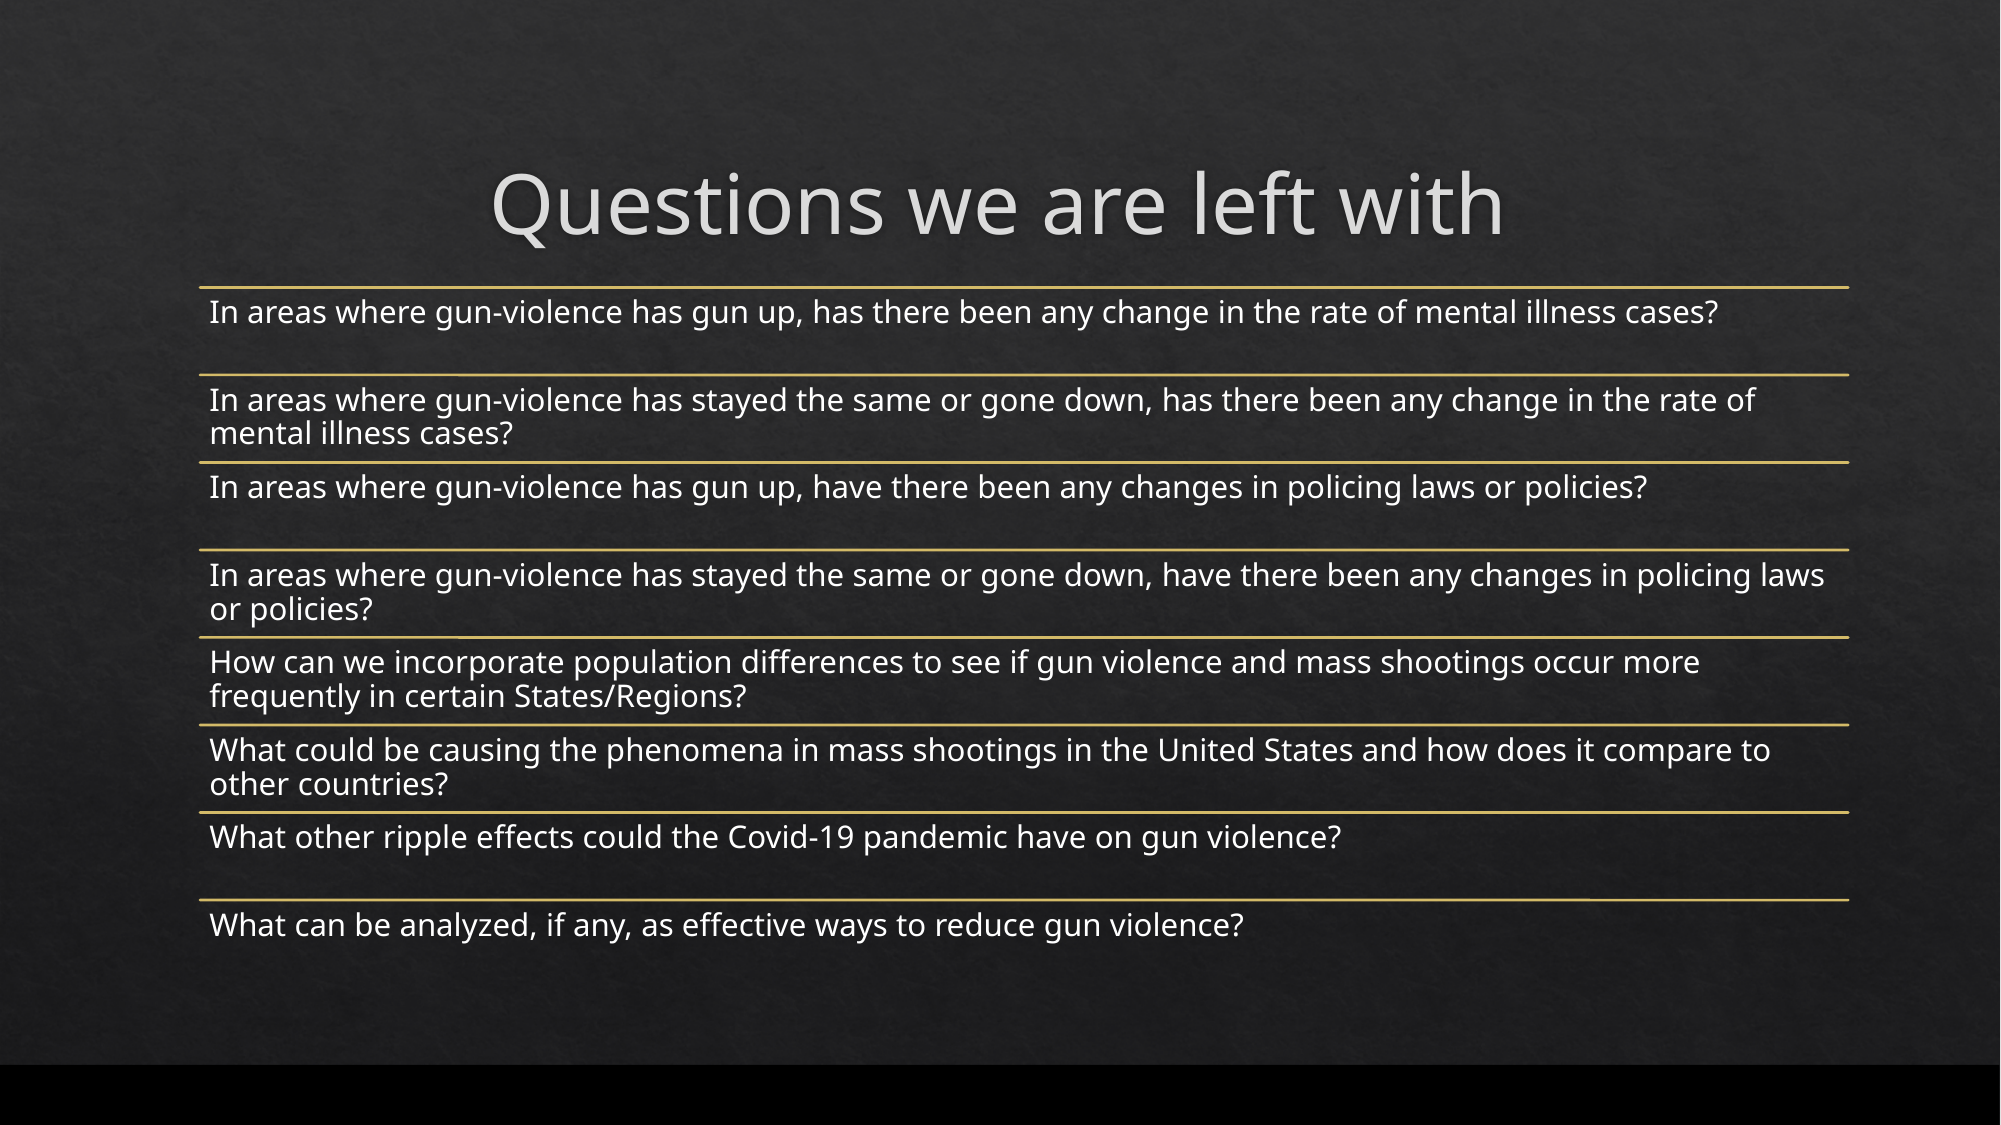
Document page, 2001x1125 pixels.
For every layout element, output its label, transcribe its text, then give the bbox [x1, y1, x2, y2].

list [199, 287, 1849, 988]
title Questions we are left with [149, 99, 1849, 260]
